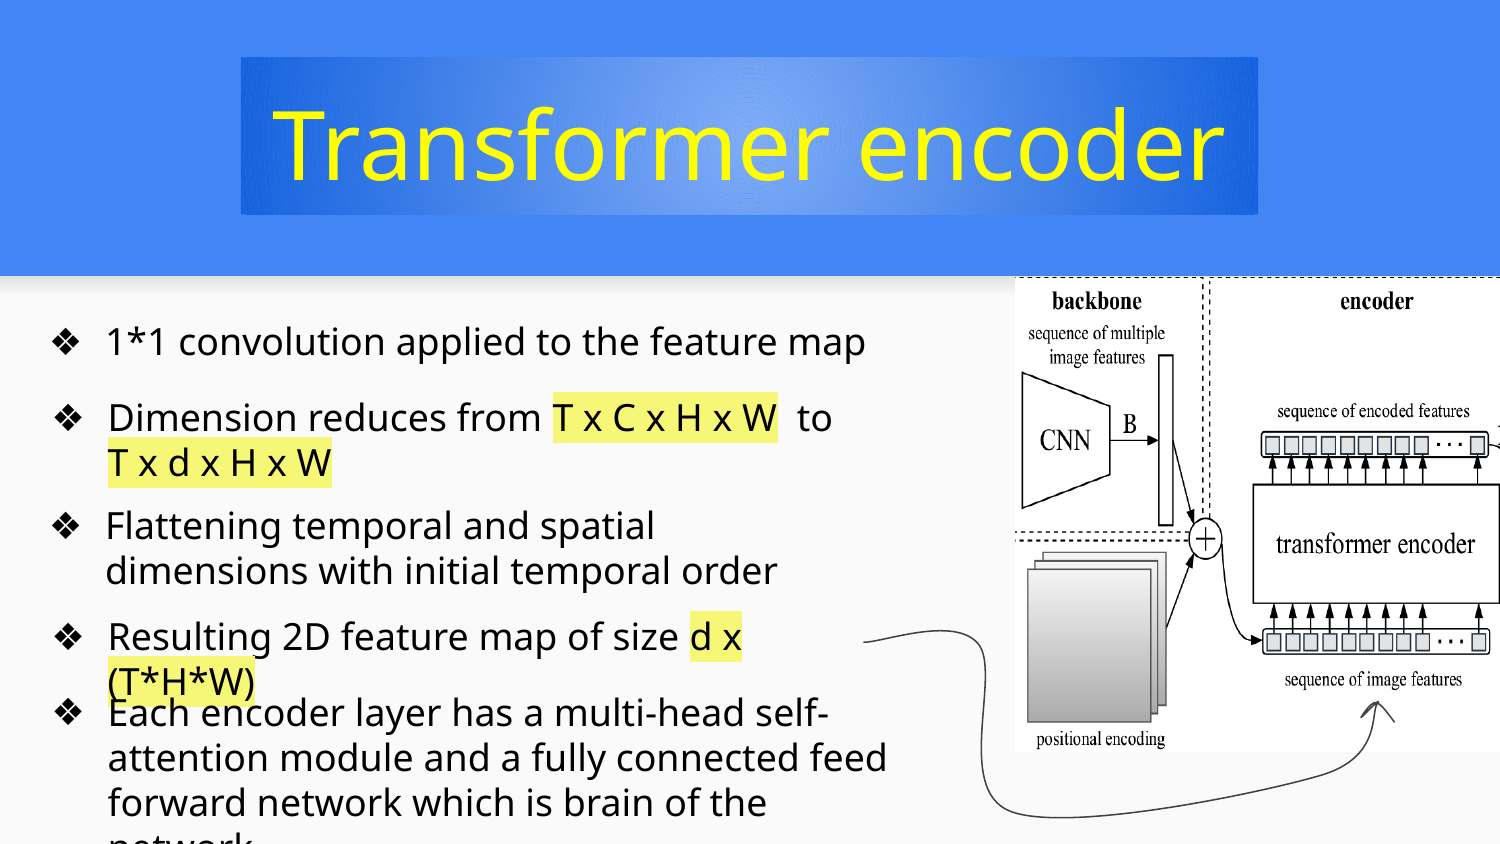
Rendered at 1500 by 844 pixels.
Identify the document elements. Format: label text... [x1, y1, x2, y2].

title Transformer encoder [240, 57, 1259, 215]
text_box Each encoder layer has a multi-head self-attention module and a fully connected feed forward network which is brain of the network. [17, 673, 926, 844]
text_box Flattening temporal and spatial dimensions with initial temporal order [15, 487, 873, 608]
text_box Dimension reduces from T x C x H x W to T x d x H x W [17, 379, 873, 487]
text_box 1*1 convolution applied to the feature map [15, 303, 914, 379]
picture [1014, 277, 1500, 752]
text_box [863, 630, 1354, 818]
text_box Resulting 2D feature map of size d x (T*H*W) [17, 598, 914, 673]
